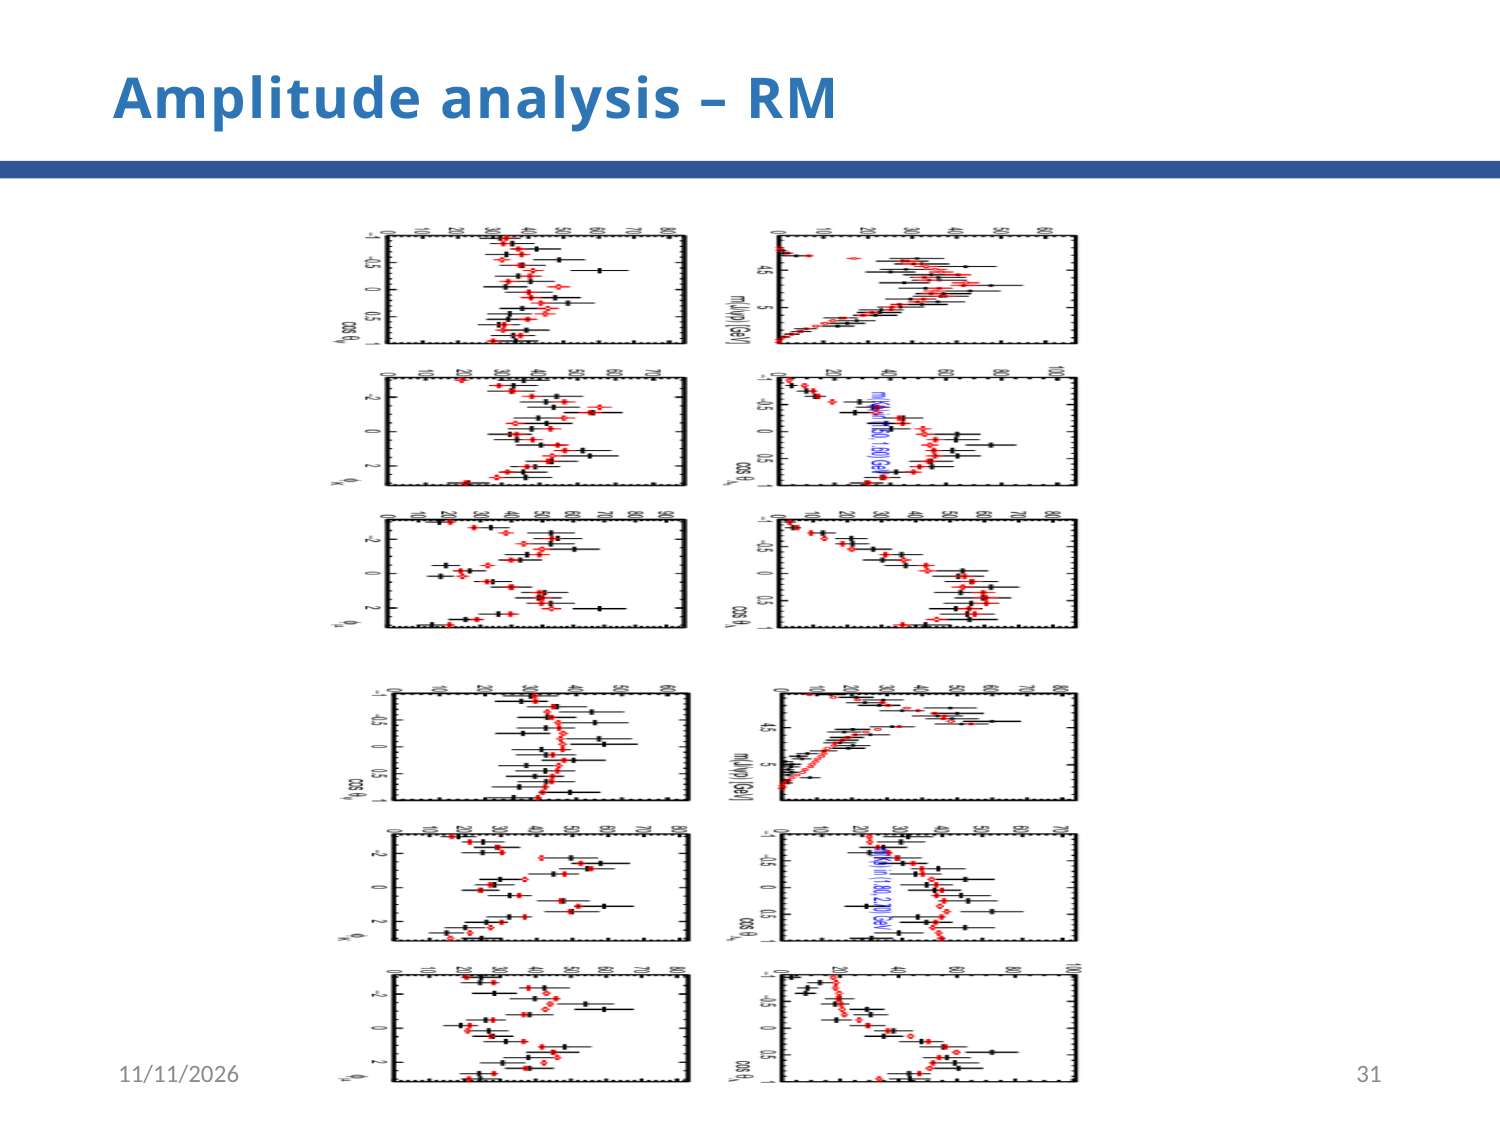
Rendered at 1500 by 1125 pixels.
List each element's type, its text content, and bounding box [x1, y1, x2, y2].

picture [499, 34, 925, 1125]
text_box [0, 160, 499, 179]
slide_number 31 [1059, 1042, 1397, 1103]
text_box Amplitude analysis – RM [98, 54, 499, 137]
text_box [924, 160, 1500, 179]
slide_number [103, 1042, 441, 1103]
